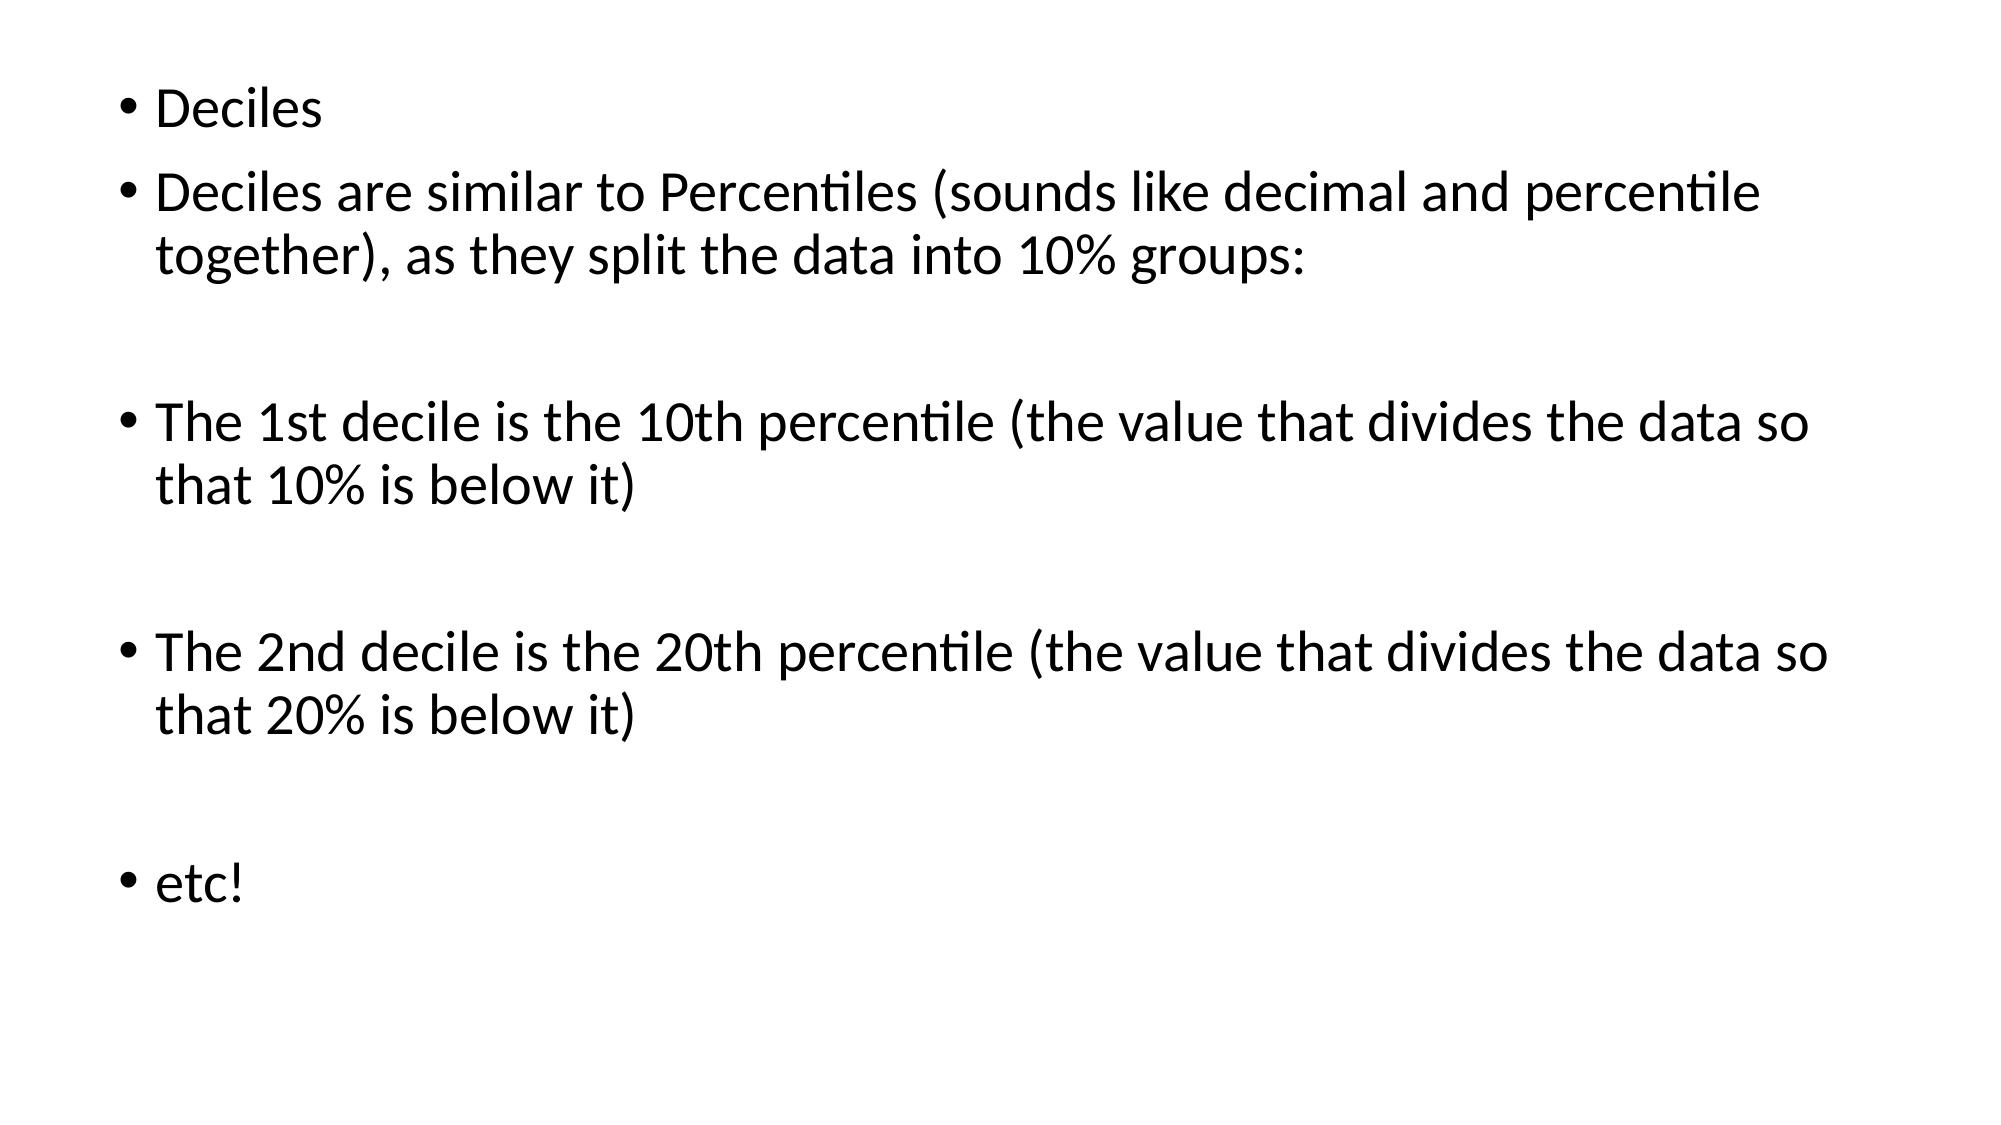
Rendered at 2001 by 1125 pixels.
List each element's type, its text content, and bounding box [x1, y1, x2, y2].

list Deciles Deciles are similar to Percentiles (sounds like decimal and percentile together), as they split the data into 10% groups: The 1st decile is the 10th percentile (the value that divides the data so that 10% is below it) The 2nd decile is the 20th percentile (the value that divides the data so that 20% is below it) etc! [103, 69, 1863, 1014]
